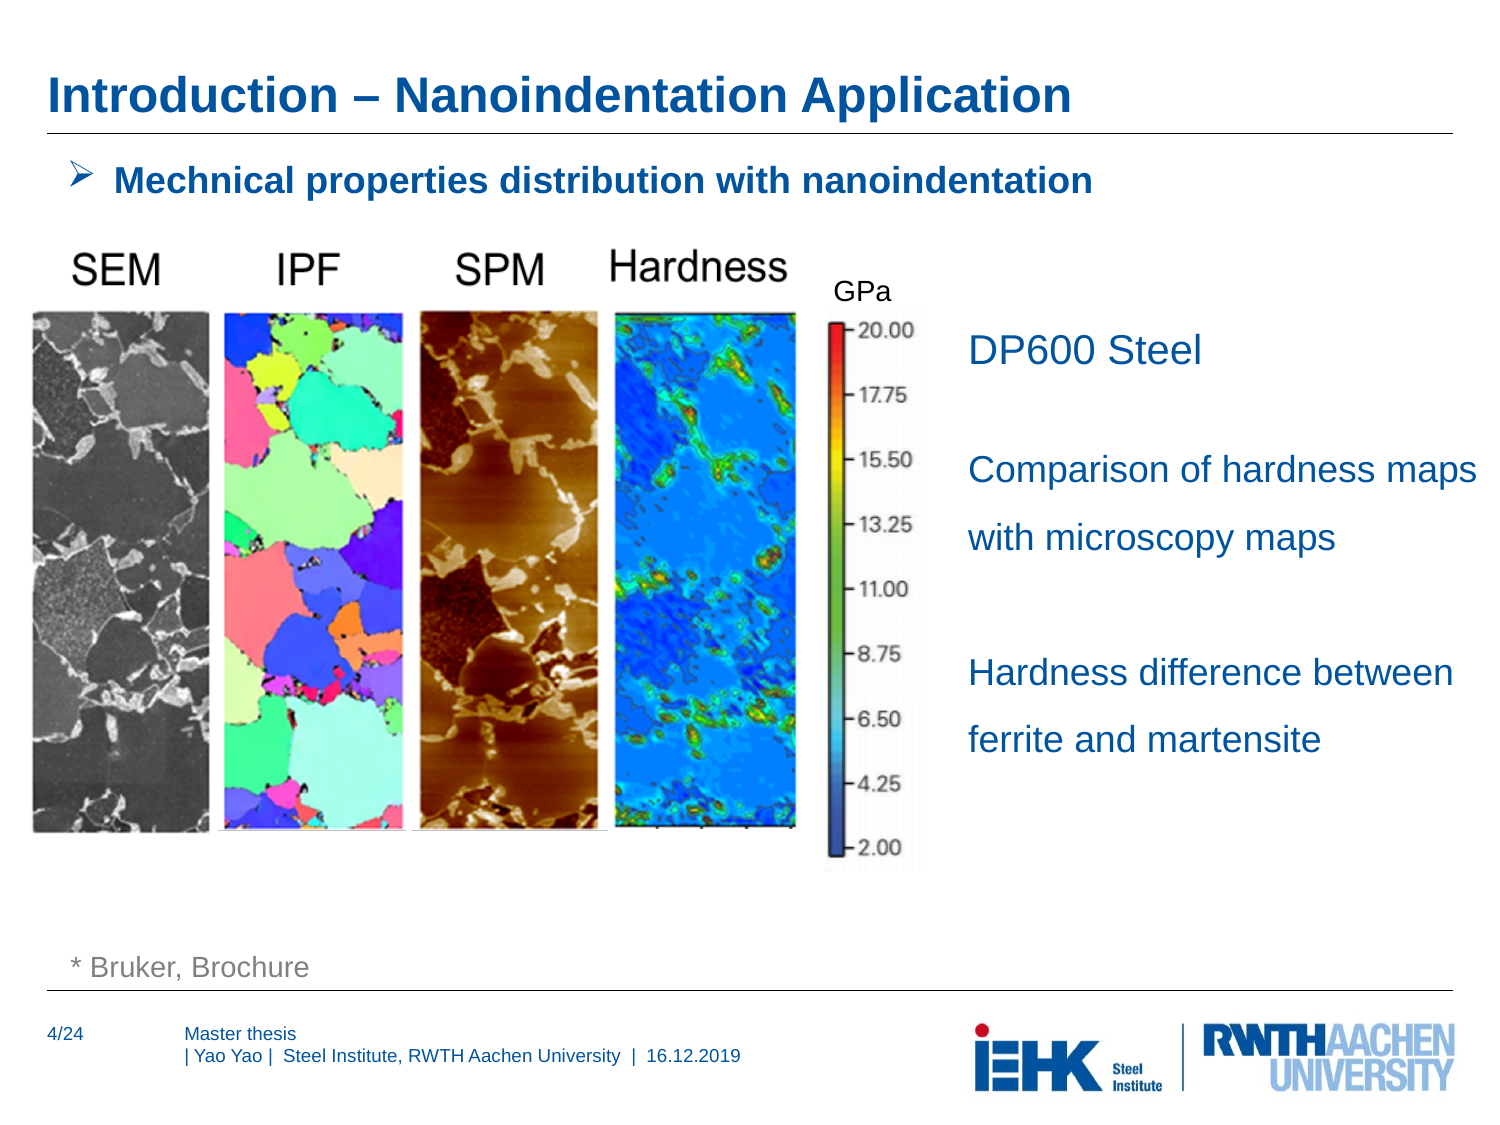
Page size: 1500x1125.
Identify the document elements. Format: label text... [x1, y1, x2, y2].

text_box DP600 Steel Comparison of hardness maps with microscopy maps Hardness difference between ferrite and martensite [953, 315, 1500, 768]
text_box GPa [828, 264, 935, 315]
picture [23, 224, 928, 872]
picture [954, 1003, 1475, 1124]
text_box * Bruker, Brochure [55, 941, 632, 991]
title Introduction – Nanoindentation Application [47, 33, 1453, 123]
text_box Mechnical properties distribution with nanoindentation [52, 148, 1110, 209]
